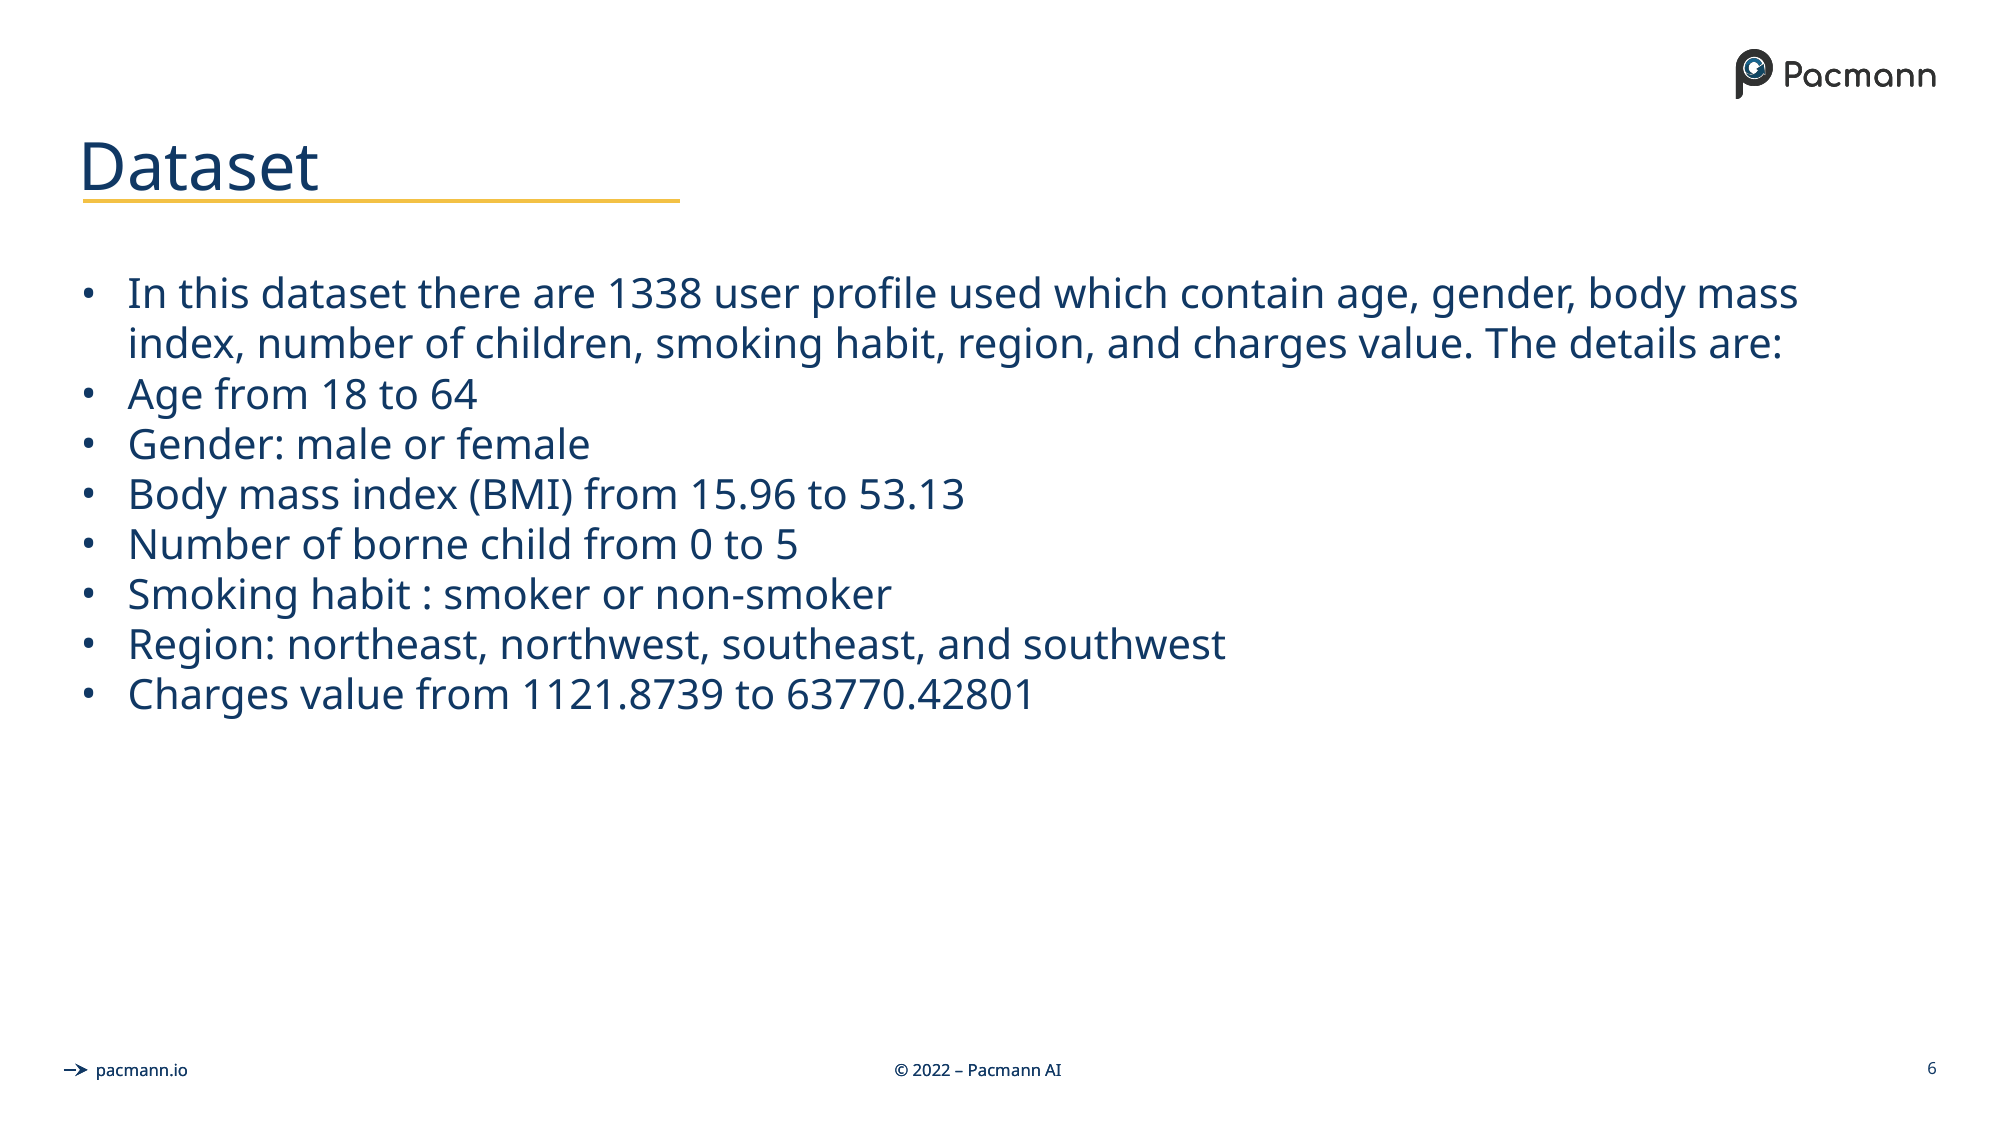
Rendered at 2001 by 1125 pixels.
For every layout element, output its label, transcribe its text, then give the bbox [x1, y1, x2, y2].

text_box In this dataset there are 1338 user profile used which contain age, gender, body mass index, number of children, smoking habit, region, and charges value. The details are: Age from 18 to 64 Gender: male or female Body mass index (BMI) from 15.96 to 53.13 Number of borne child from 0 to 5 Smoking habit : smoker or non-smoker Region: northeast, northwest, southeast, and southwest Charges value from 1121.8739 to 63770.42801 [65, 259, 1934, 775]
picture [1707, 36, 1966, 112]
title Dataset [63, 59, 1935, 278]
